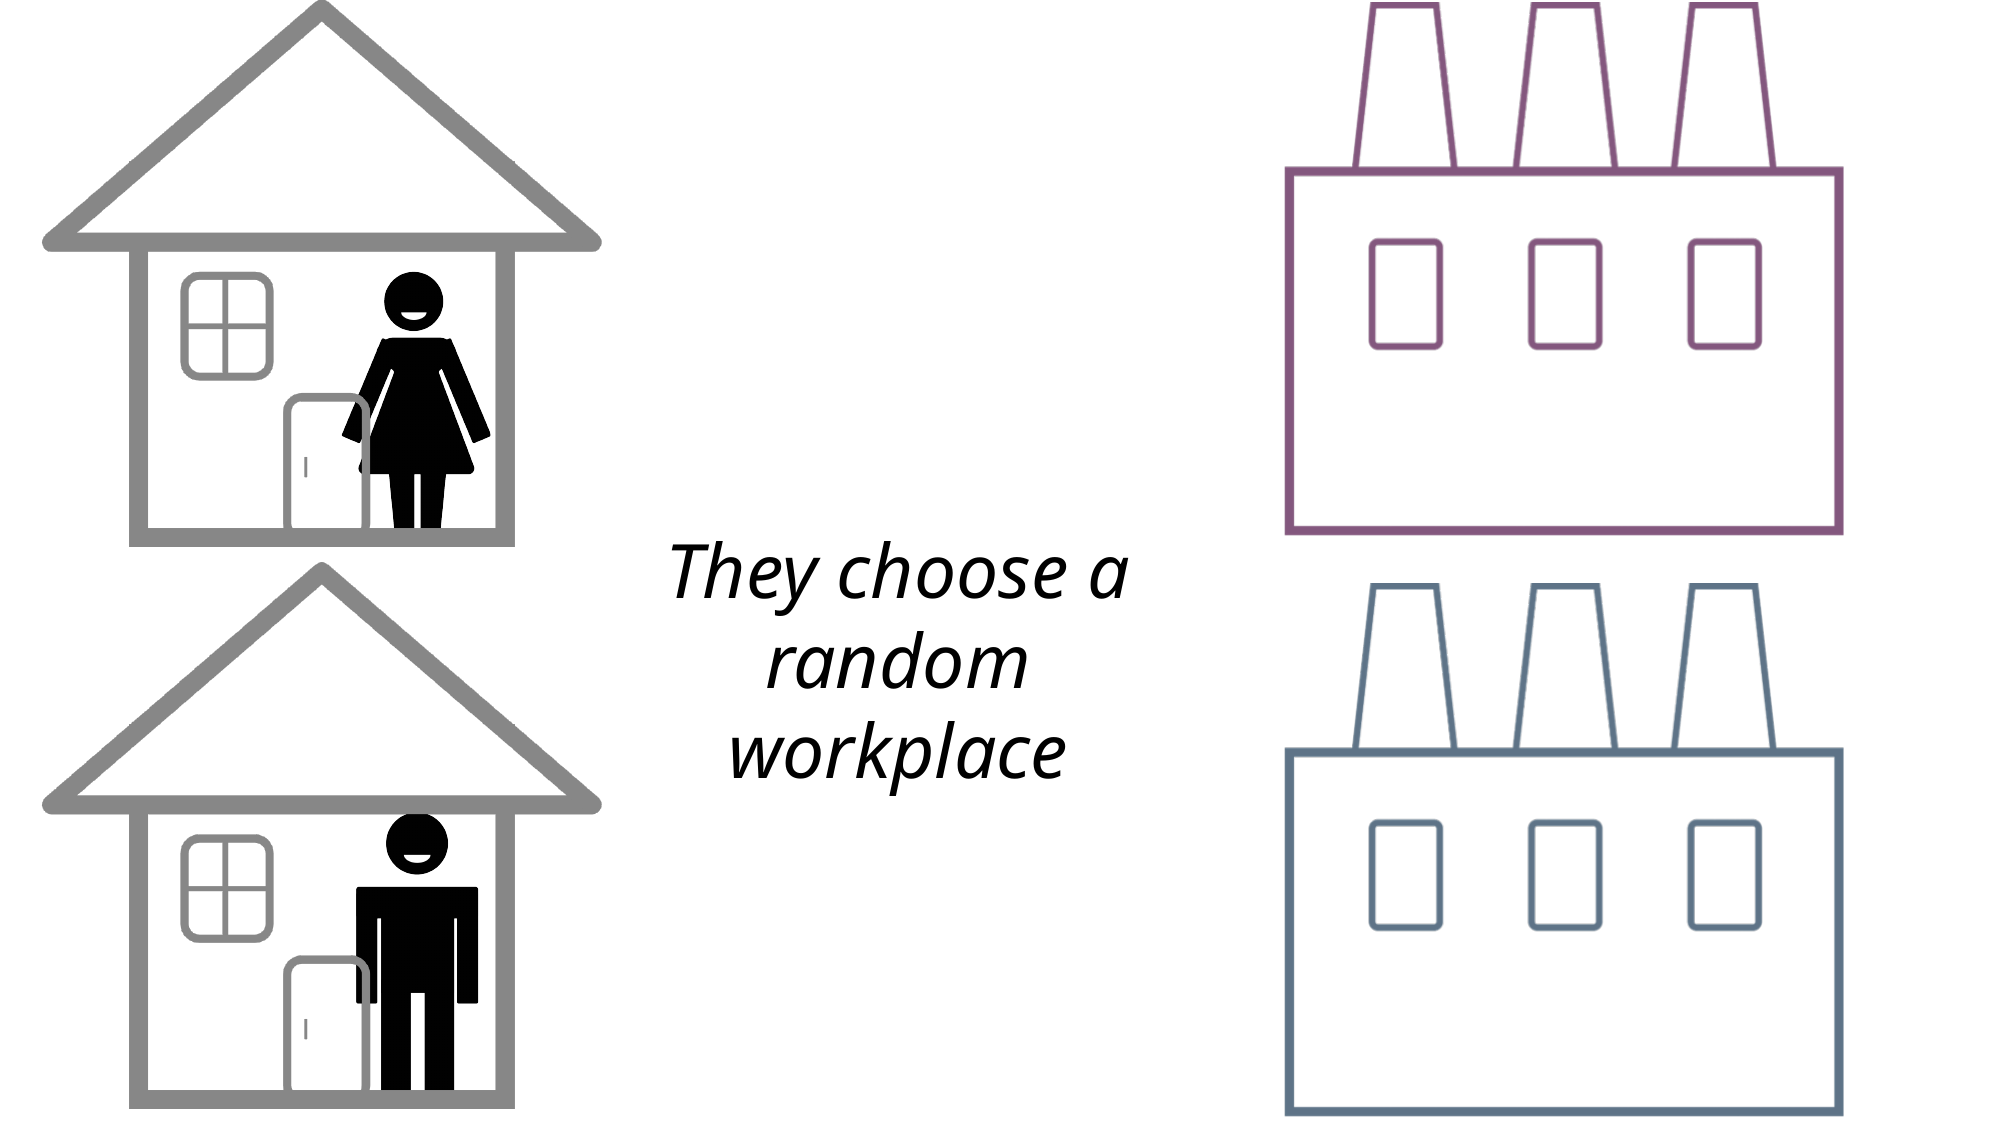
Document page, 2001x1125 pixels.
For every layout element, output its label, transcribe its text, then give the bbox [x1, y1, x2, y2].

picture [1264, 2, 1860, 545]
picture [40, 561, 602, 1110]
picture [40, 0, 602, 547]
text_box They choose a random workplace [601, 516, 1196, 802]
picture [1264, 583, 1860, 1125]
